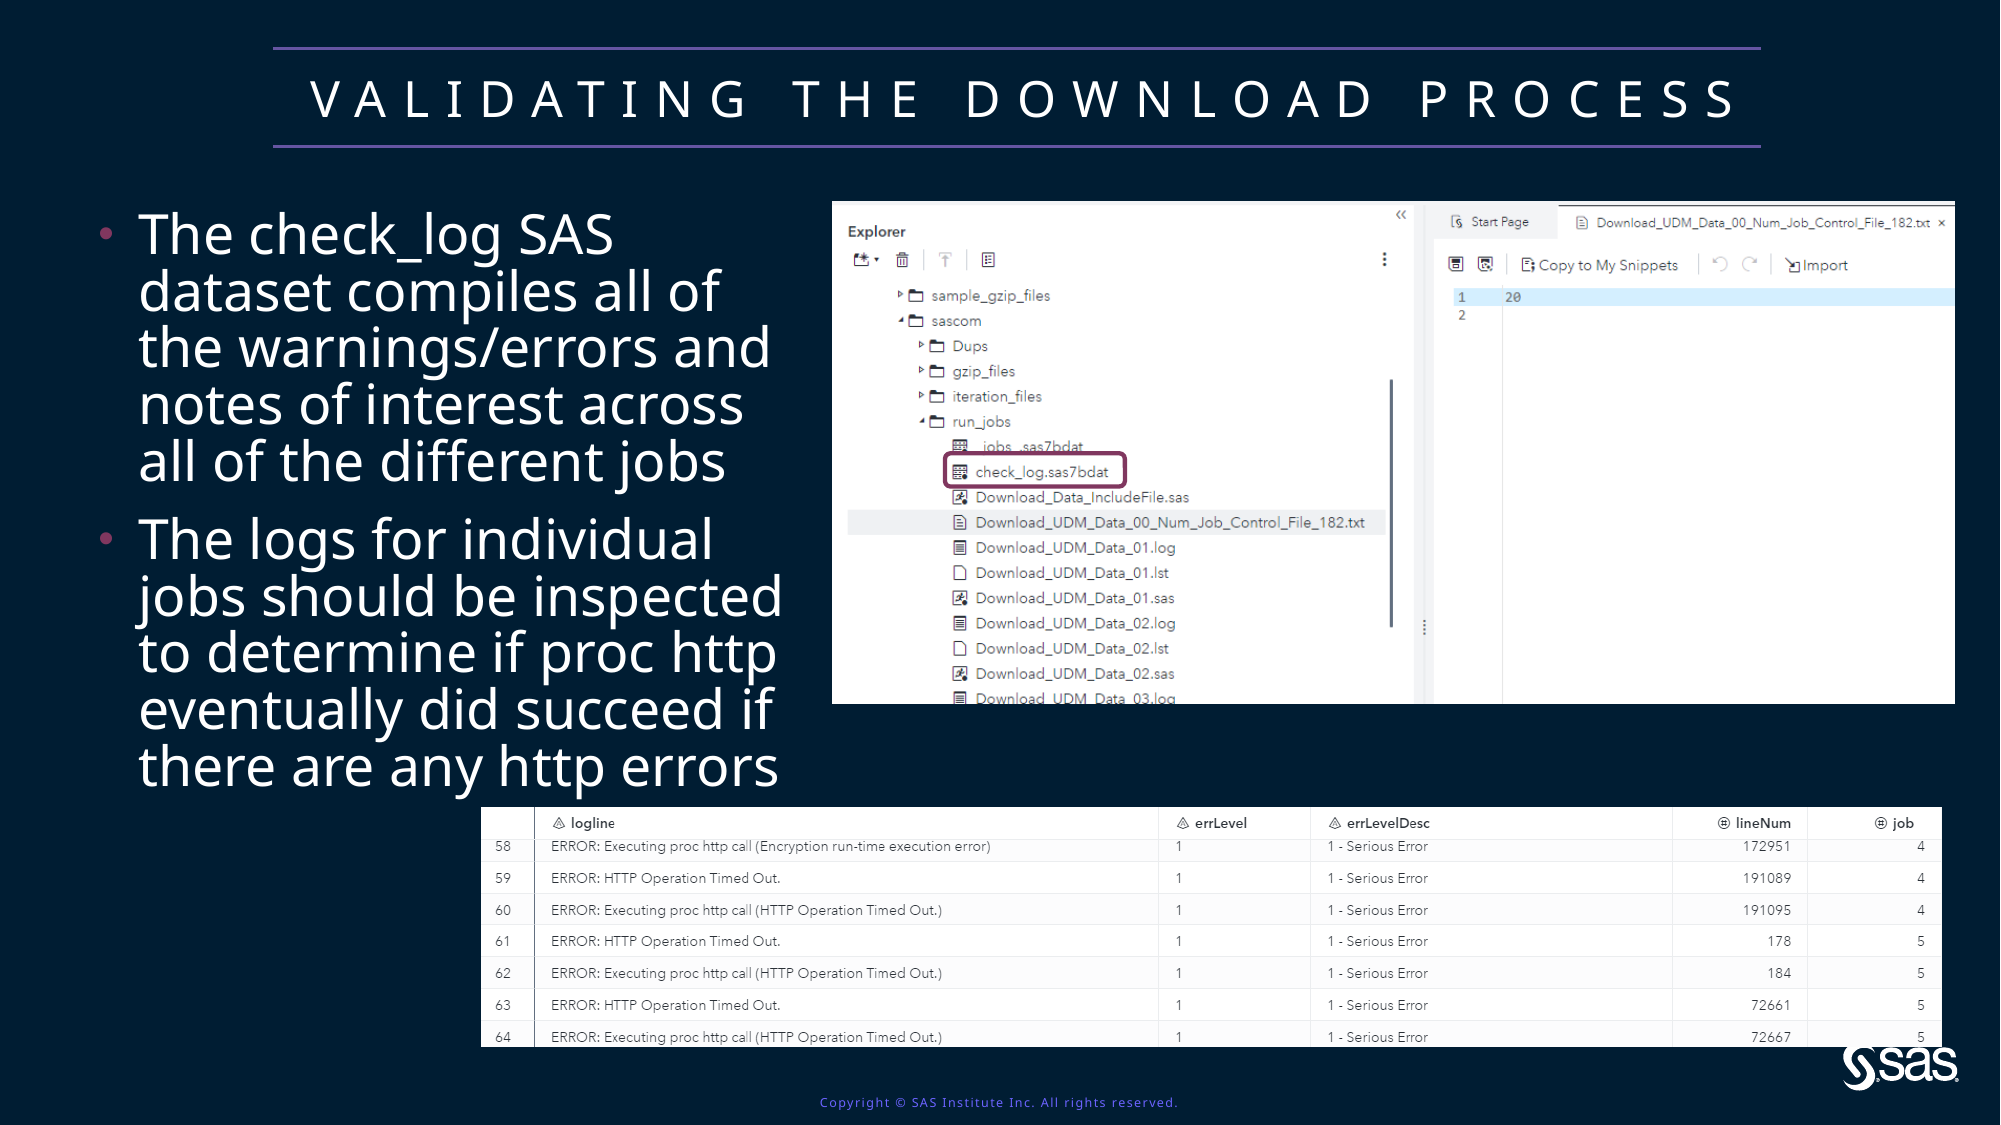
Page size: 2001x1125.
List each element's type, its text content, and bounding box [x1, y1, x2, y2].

picture [832, 201, 1955, 704]
picture [480, 807, 1942, 1047]
title Validating the download process [137, 47, 1907, 148]
list The check_log SAS dataset compiles all of the warnings/errors and notes of interest across all of the different jobs The logs for individual jobs should be inspected to determine if proc http eventually did succeed if there are any http errors [83, 201, 833, 1012]
